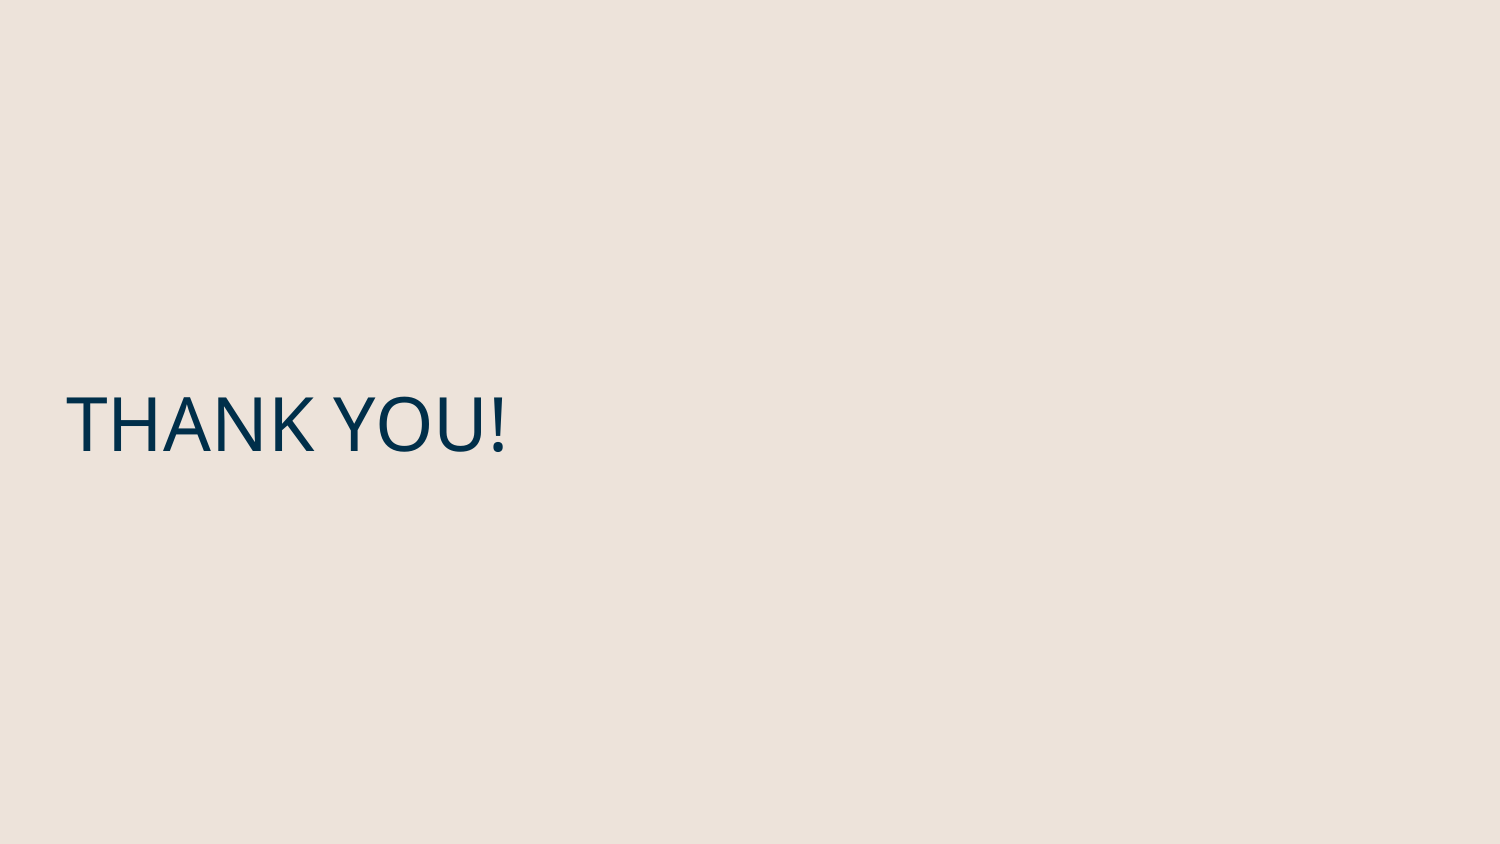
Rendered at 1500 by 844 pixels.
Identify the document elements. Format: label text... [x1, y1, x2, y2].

title THANK YOU! [51, 130, 1076, 713]
